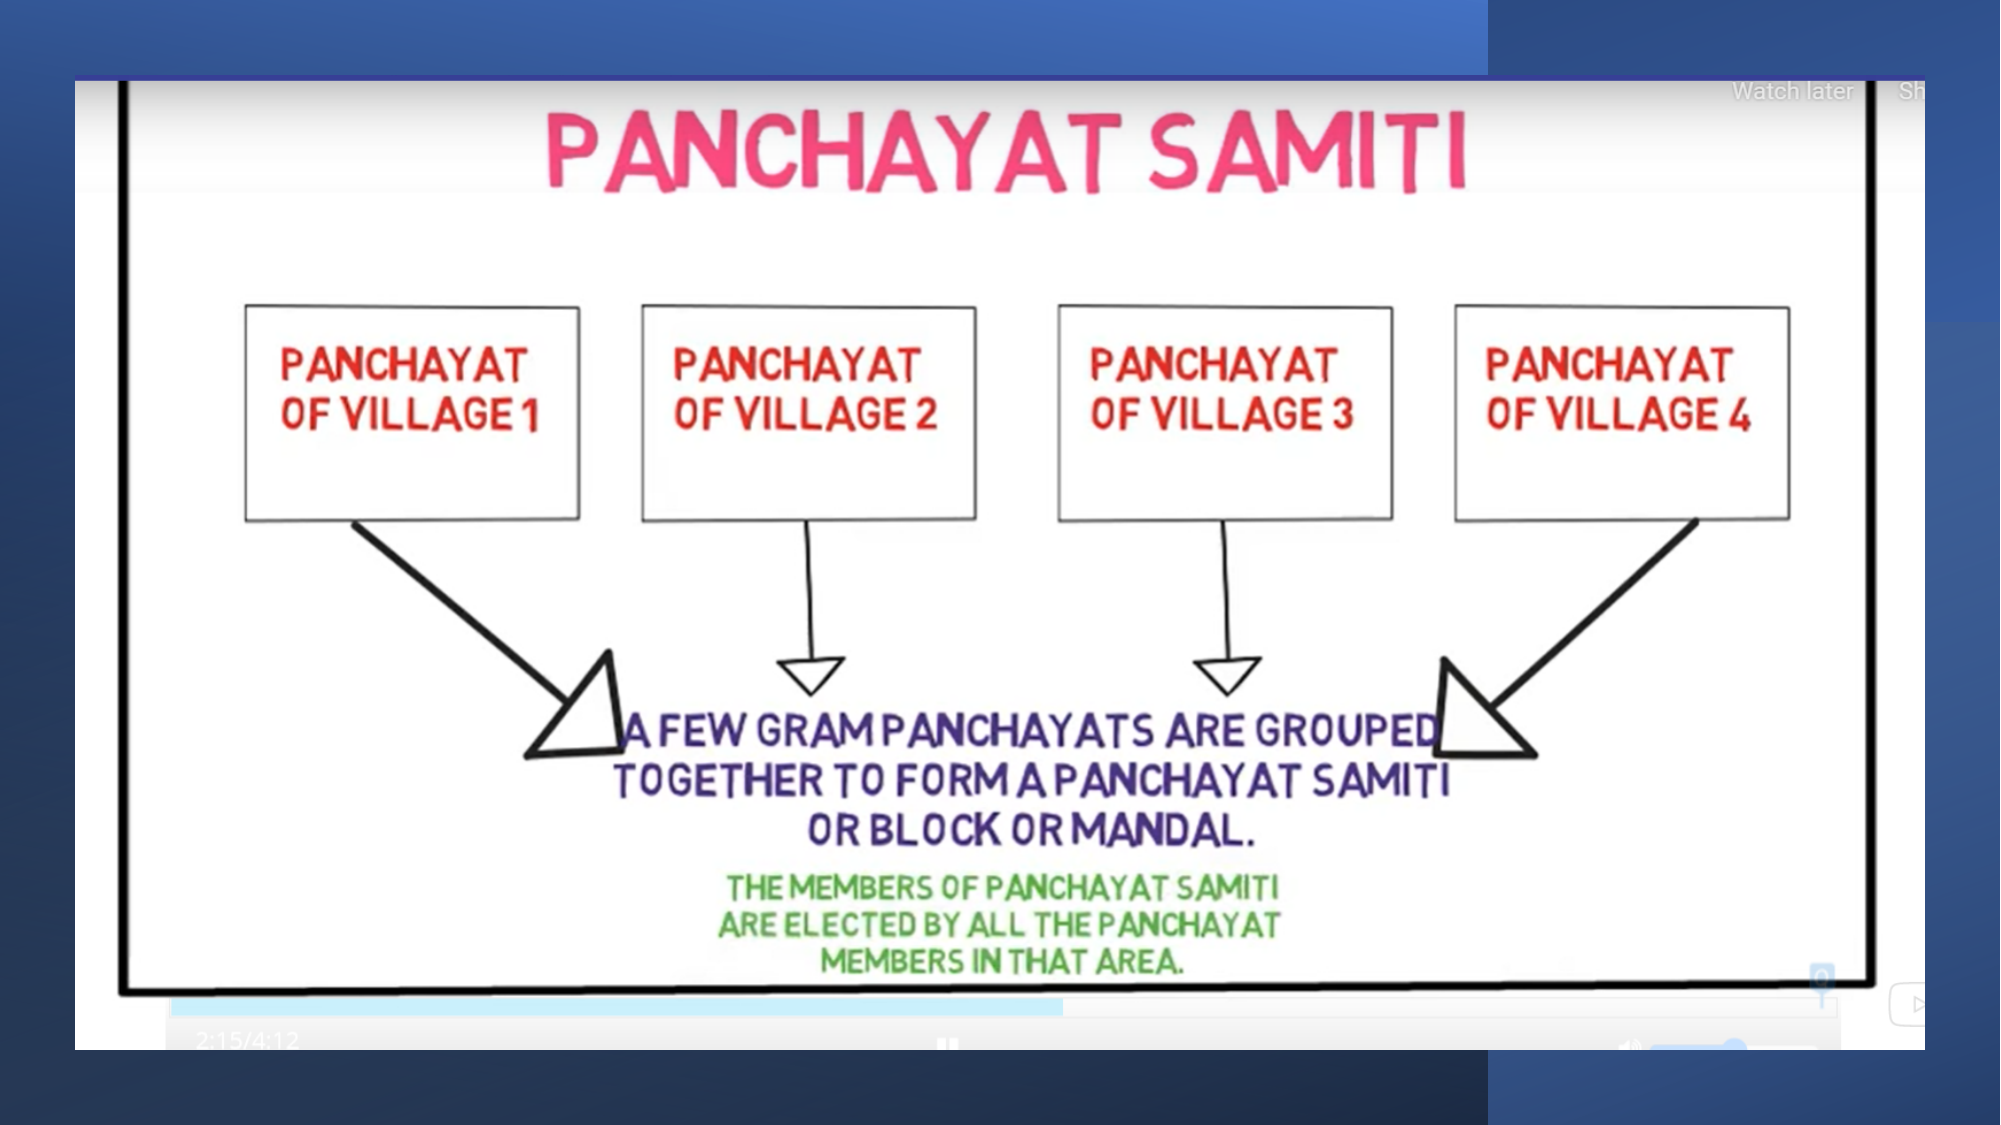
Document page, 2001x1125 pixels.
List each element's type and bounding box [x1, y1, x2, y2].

text_box [0, 321, 2000, 1125]
text_box [1489, 0, 2000, 321]
list [74, 74, 1925, 1050]
text_box [0, 0, 1489, 321]
